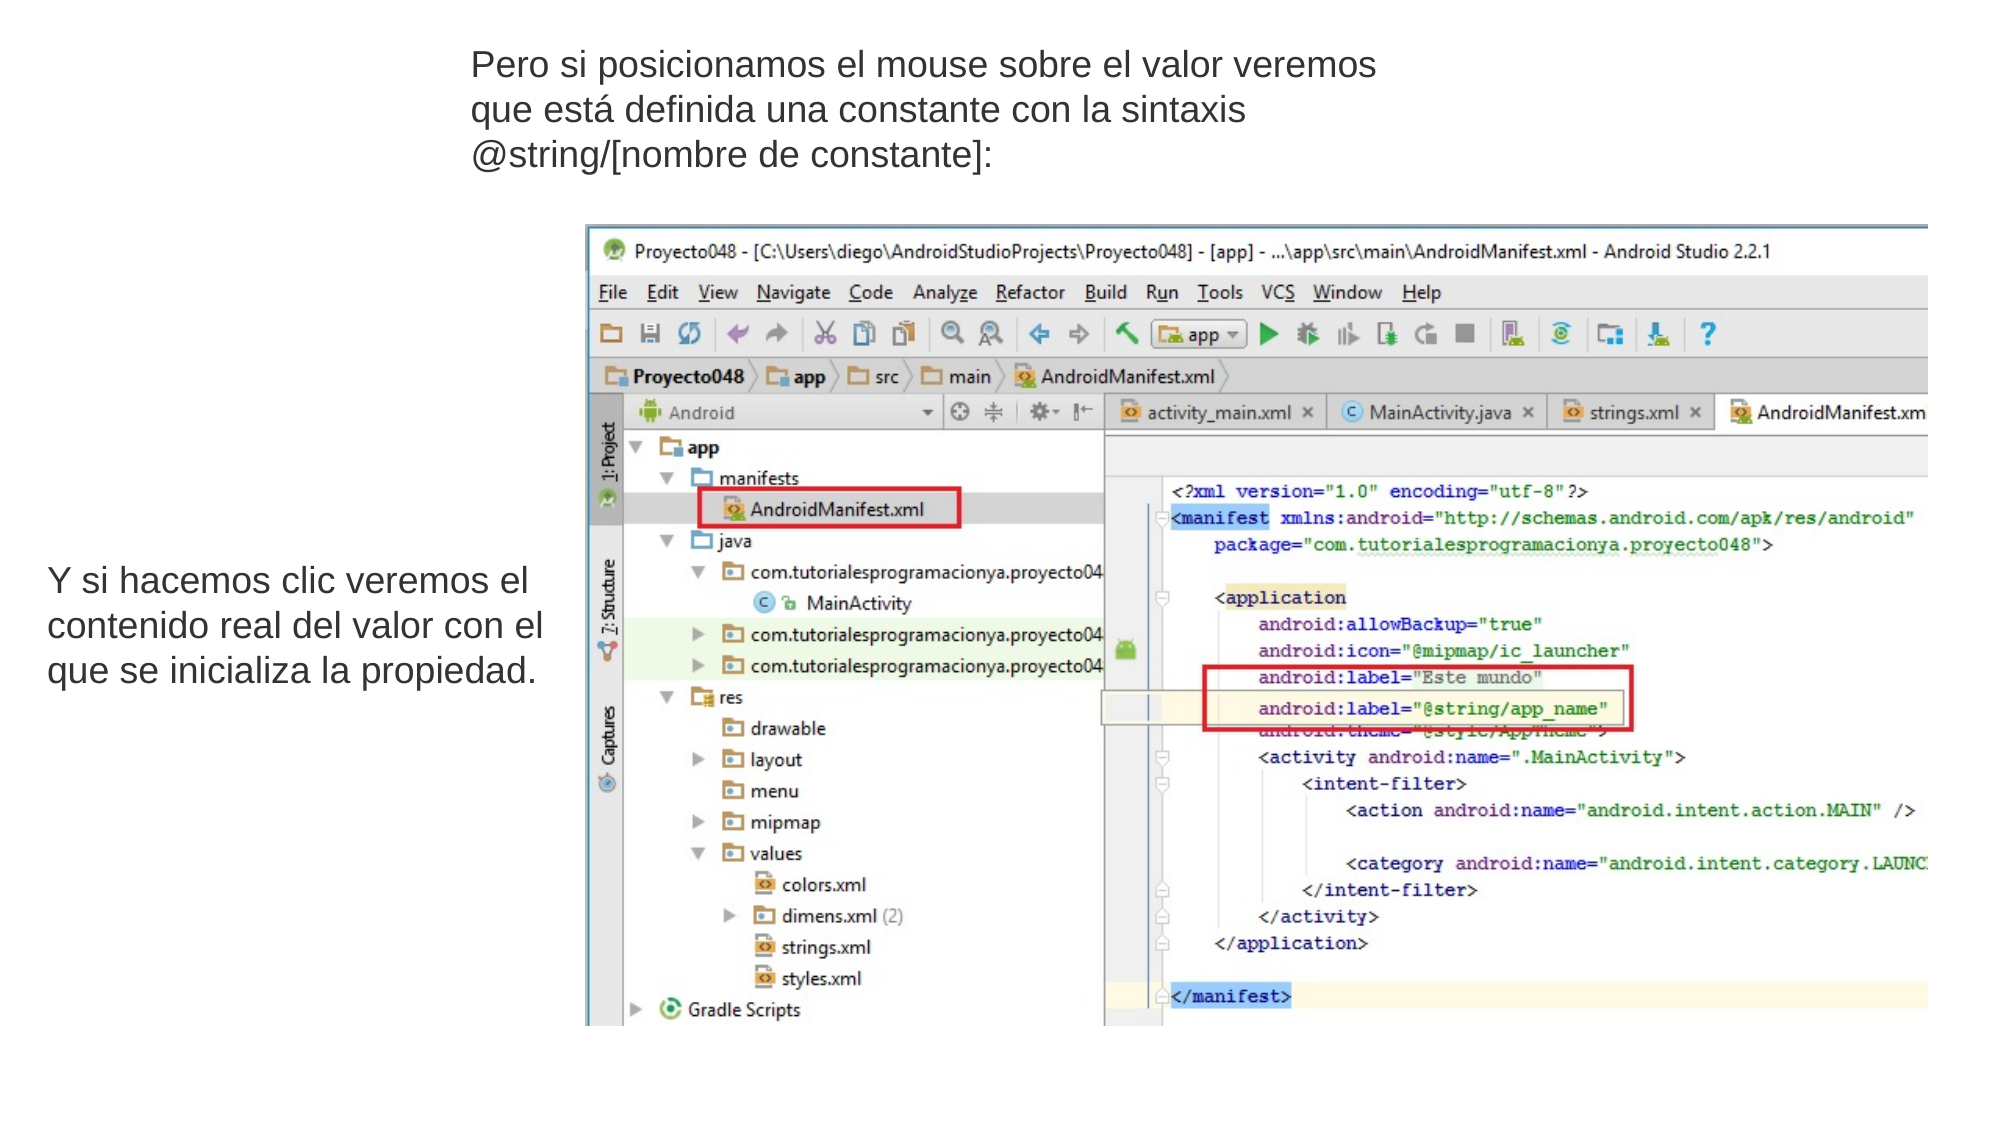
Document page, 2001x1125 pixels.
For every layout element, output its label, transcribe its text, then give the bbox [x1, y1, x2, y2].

picture [585, 224, 1928, 1026]
text_box Y si hacemos clic veremos el contenido real del valor con el que se inicializa la propiedad. [32, 549, 568, 699]
text_box Pero si posicionamos el mouse sobre el valor veremos que está definida una constante con la sintaxis @string/[nombre de constante]: [455, 32, 1456, 183]
